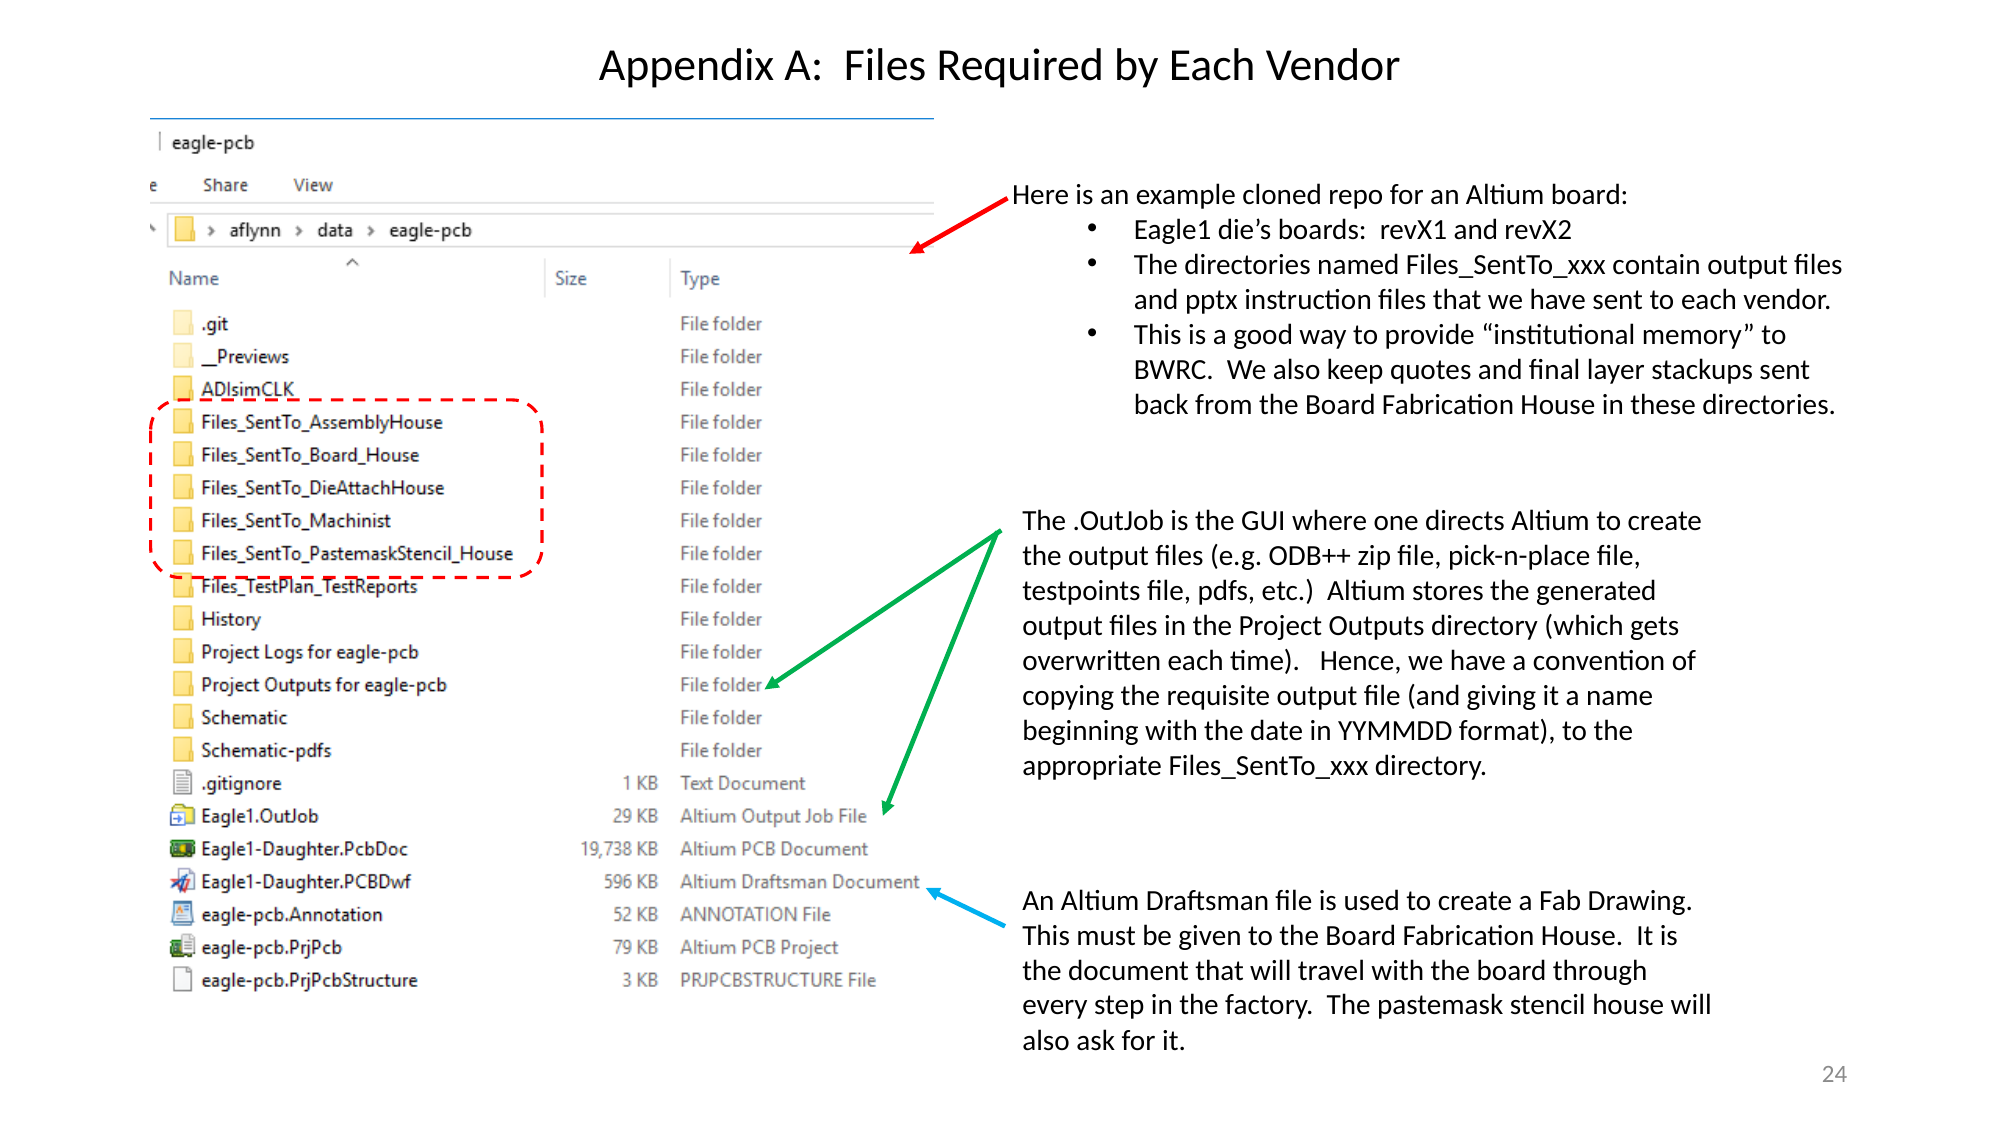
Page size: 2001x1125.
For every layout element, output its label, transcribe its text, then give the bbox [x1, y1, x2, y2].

picture [150, 118, 934, 1012]
text_box The .OutJob is the GUI where one directs Altium to create the output files (e.g. ODB++ zip file, pick-n-place file, testpoints file, pdfs, etc.) Altium stores the generated output files in the Project Outputs directory (which gets overwritten each time). Hence, we have a convention of copying the requisite output file (and giving it a name beginning with the date in YYMMDD format), to the appropriate Files_SentTo_xxx directory. [1007, 494, 1756, 789]
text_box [882, 690, 998, 816]
text_box Appendix A: Files Required by Each Vendor [450, 27, 1550, 98]
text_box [909, 198, 1008, 254]
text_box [925, 887, 1006, 927]
slide_number 24 [1412, 1042, 1863, 1103]
text_box An Altium Draftsman file is used to create a Fab Drawing. This must be given to the Board Fabrication House. It is the document that will travel with the board through every step in the factory. The pastemask stencil house will also ask for it. [1007, 873, 1732, 1064]
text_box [764, 530, 1002, 690]
text_box Here is an example cloned repo for an Altium board: Eagle1 die’s boards: revX1 and revX2 The directories named Files_SentTo_xxx contain output files and pptx instruction files that we have sent to each vendor. This is a good way to provide “institutional memory” to BWRC. We also keep quotes and final layer stackups sent back from the Board Fabrication House in these directories. [997, 167, 1886, 428]
